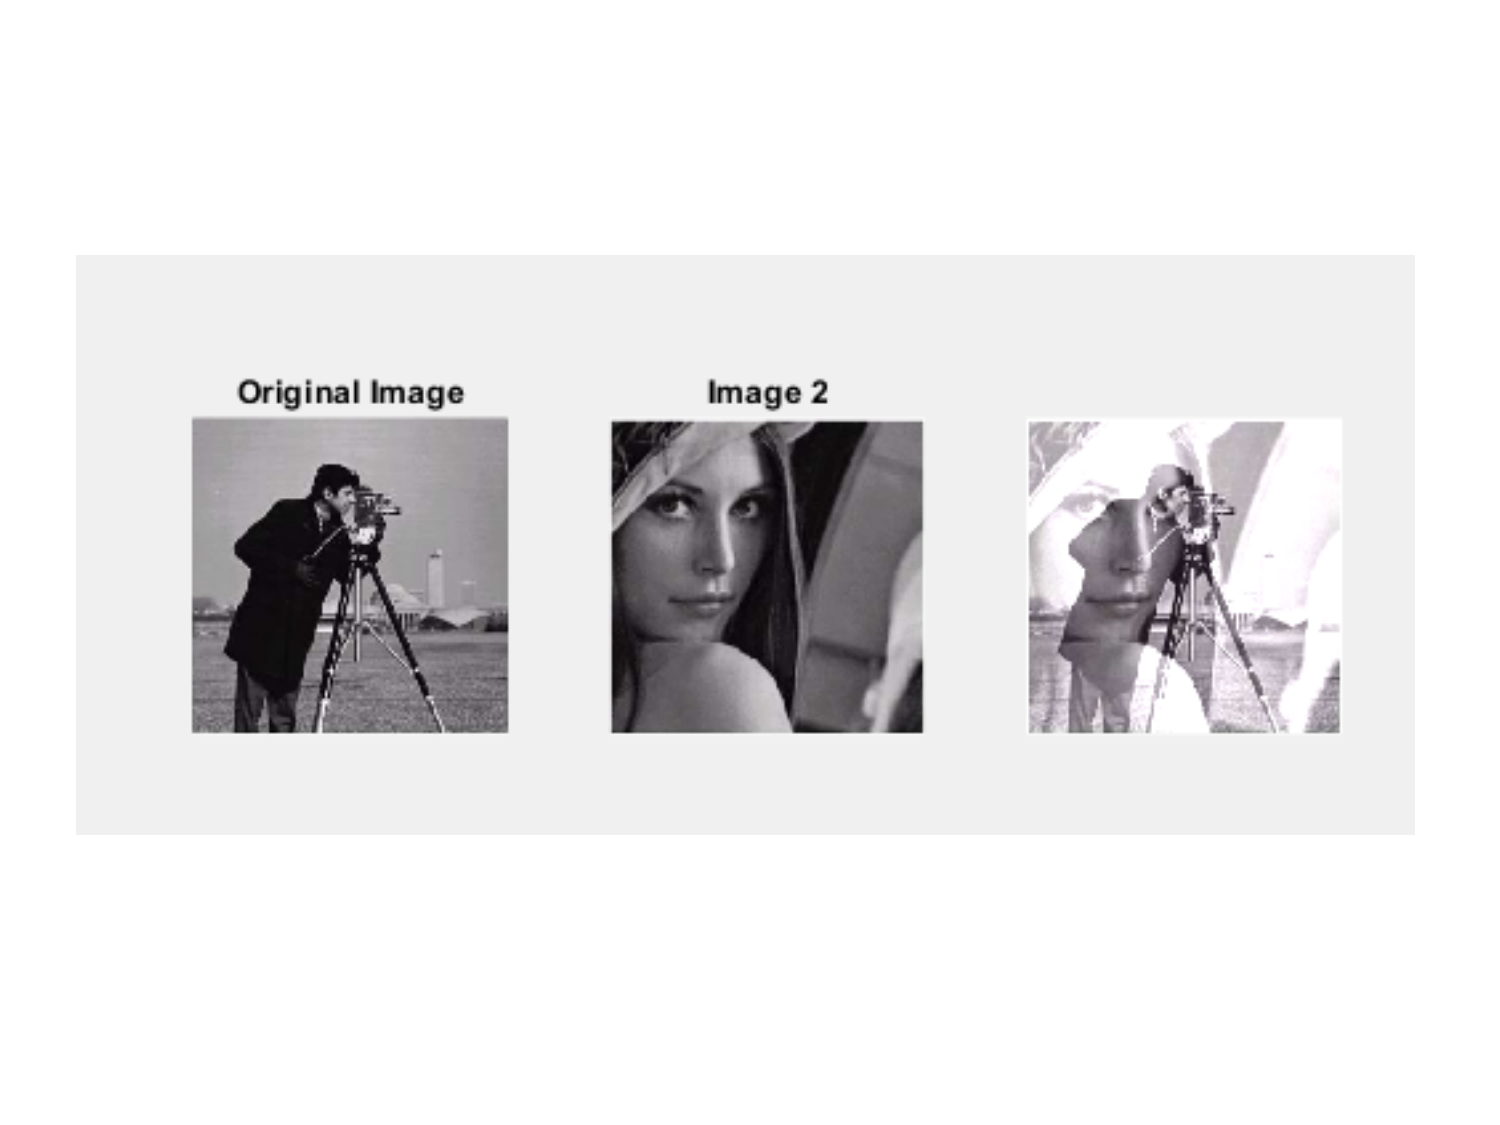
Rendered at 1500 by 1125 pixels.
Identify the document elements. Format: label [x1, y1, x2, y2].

picture [76, 255, 1416, 835]
